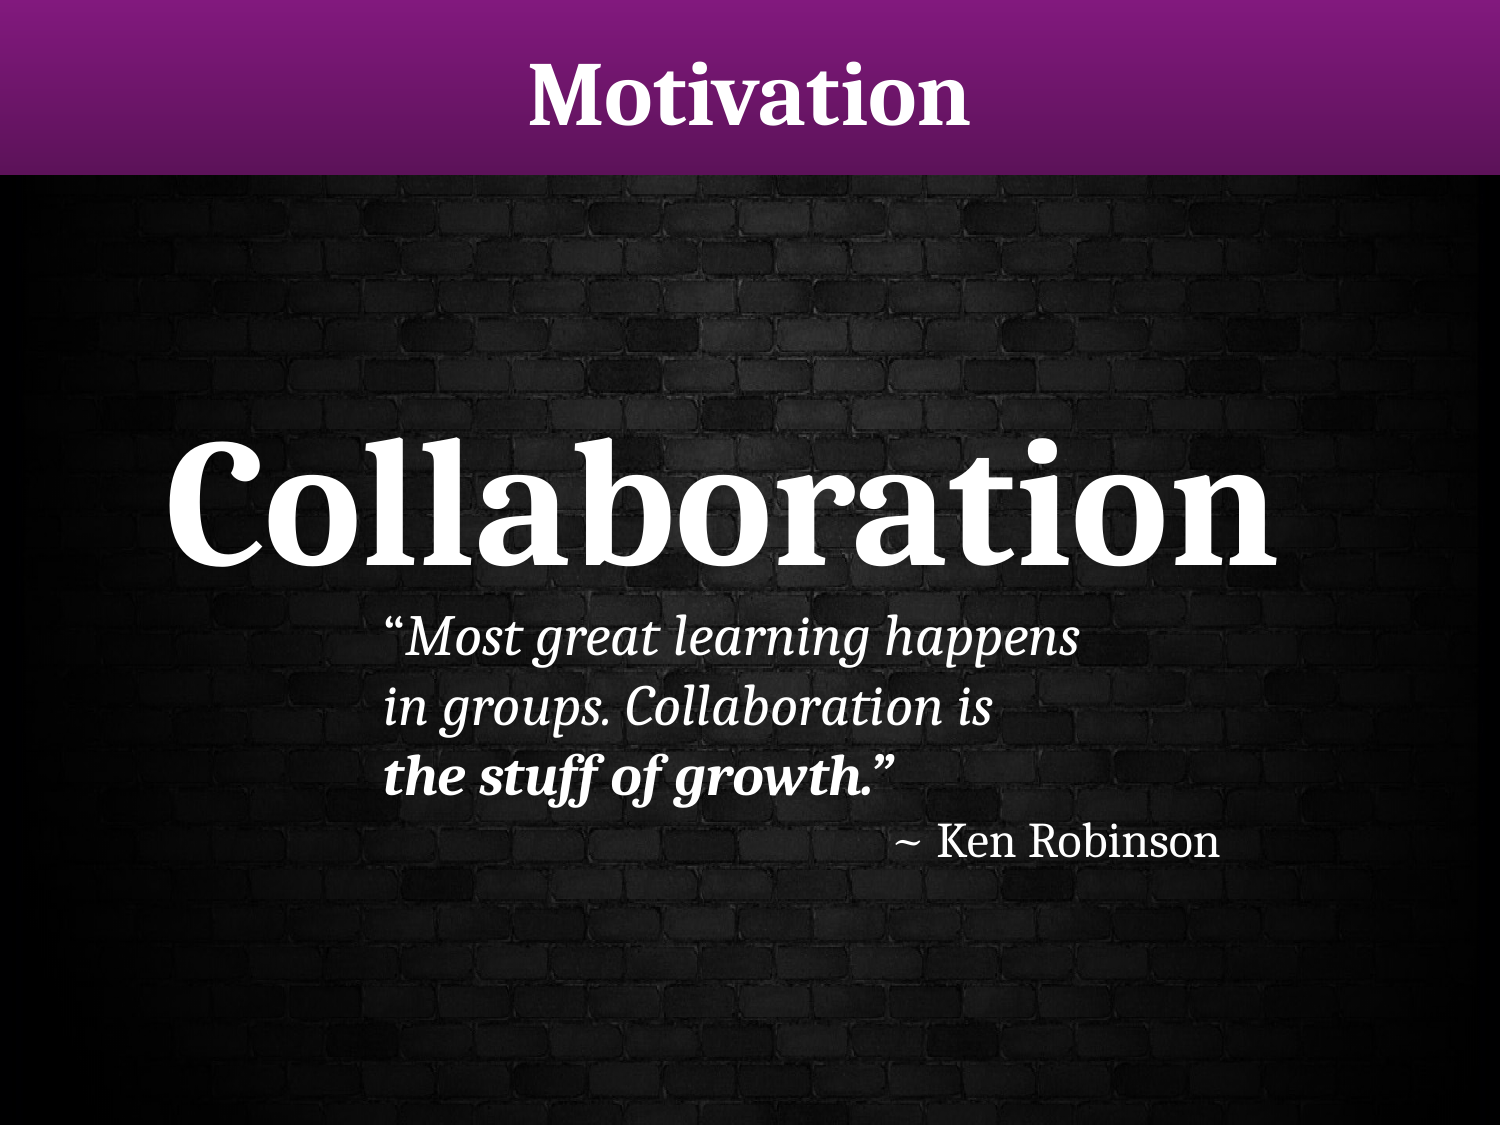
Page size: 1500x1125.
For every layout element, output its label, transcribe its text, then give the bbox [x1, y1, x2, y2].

title Motivation [0, 1, 1500, 177]
list Collaboration [150, 375, 1350, 650]
text_box “Most great learning happens in groups. Collaboration is the stuff of growth.” [368, 590, 1132, 865]
text_box ~ Ken Robinson [874, 799, 1279, 875]
picture [0, 177, 1500, 1125]
